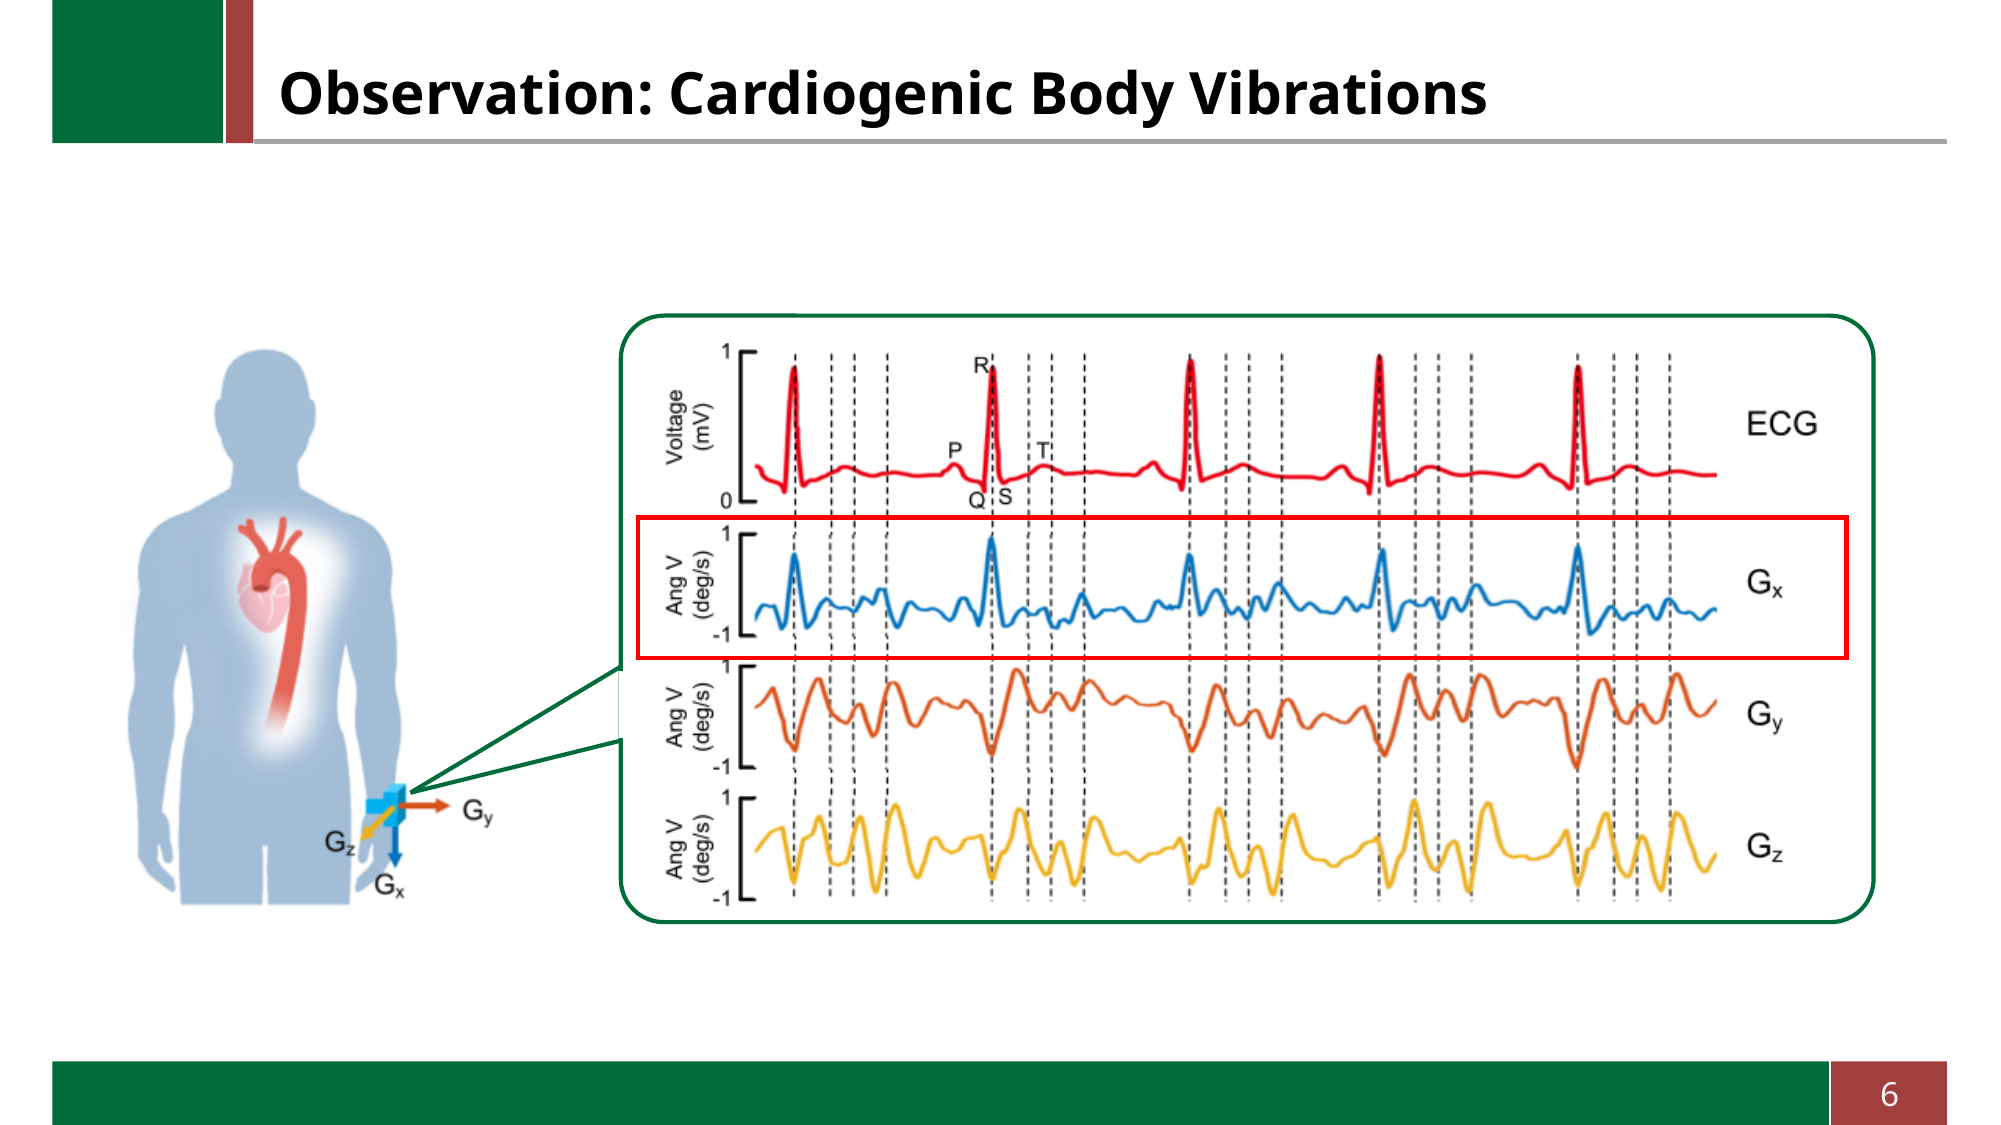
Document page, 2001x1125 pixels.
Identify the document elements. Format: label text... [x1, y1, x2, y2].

picture [651, 343, 1847, 917]
text_box [637, 517, 651, 659]
picture [108, 333, 507, 923]
text_box [619, 314, 1875, 924]
title Observation: Cardiogenic Body Vibrations [263, 56, 2000, 136]
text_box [410, 740, 621, 793]
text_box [410, 666, 621, 740]
